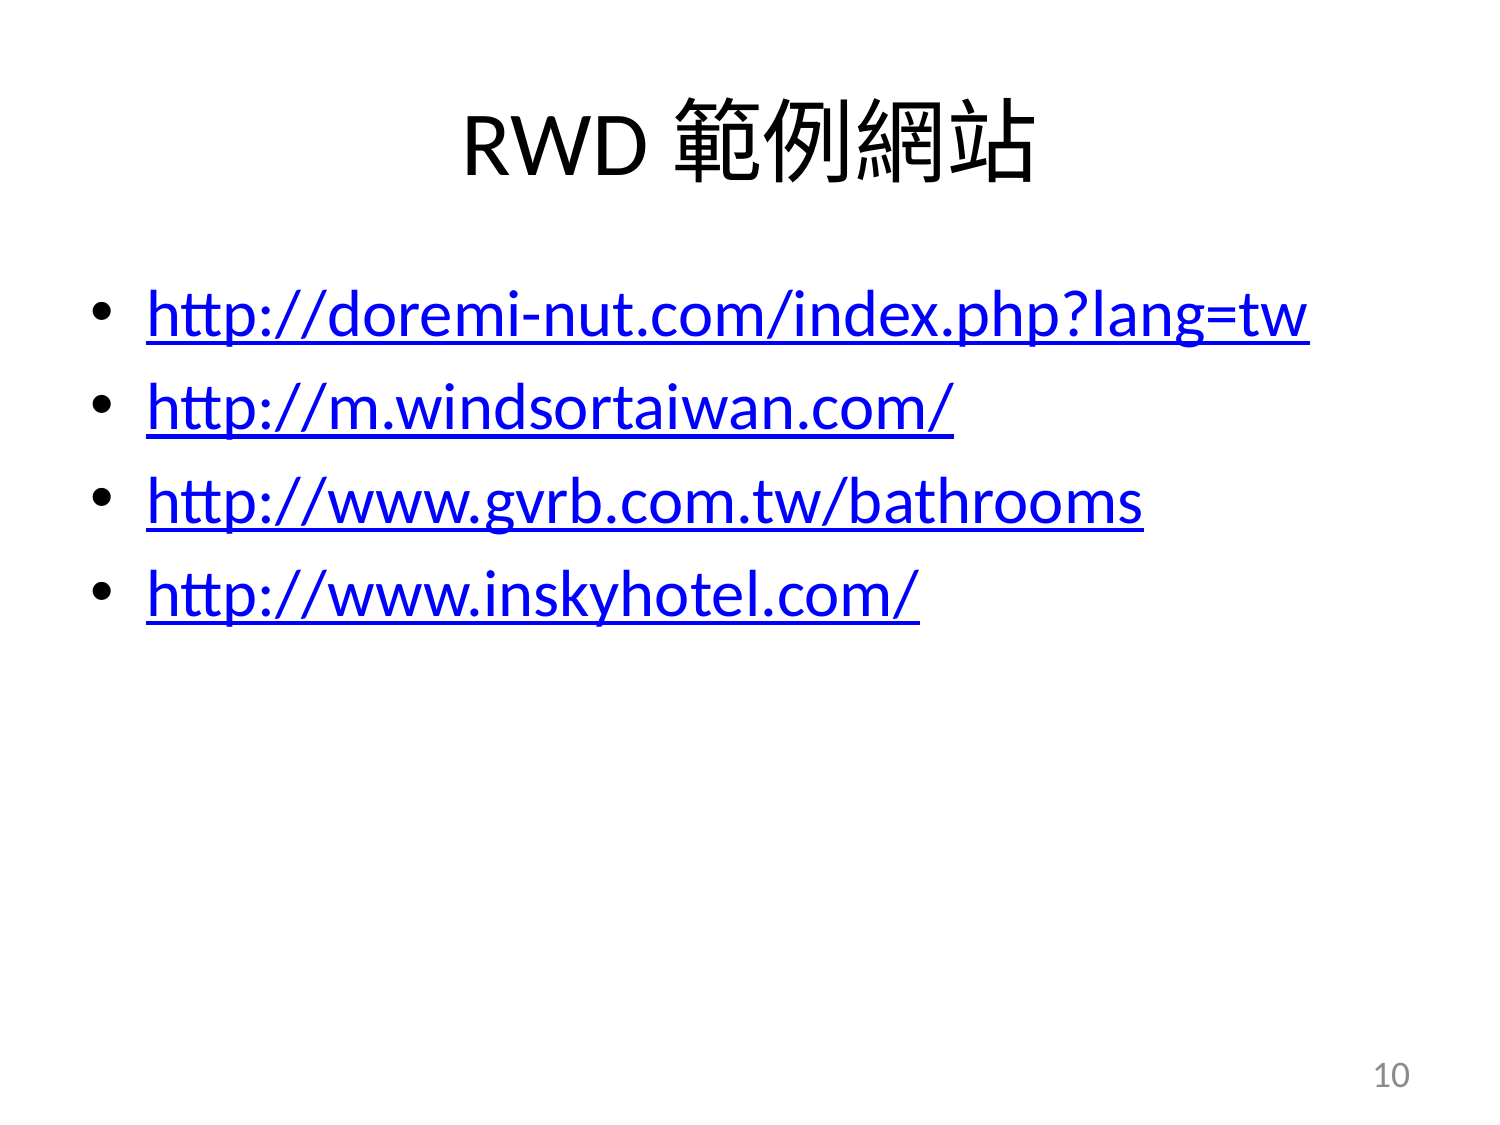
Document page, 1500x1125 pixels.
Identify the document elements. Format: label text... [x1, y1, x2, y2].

title RWD範例網站 [75, 45, 1425, 233]
slide_number 10 [1074, 1042, 1425, 1103]
list http://doremi-nut.com/index.php?lang=tw http://m.windsortaiwan.com/ http://www.gvrb.com.tw/bathrooms http://www.inskyhotel.com/ [75, 262, 1425, 1005]
